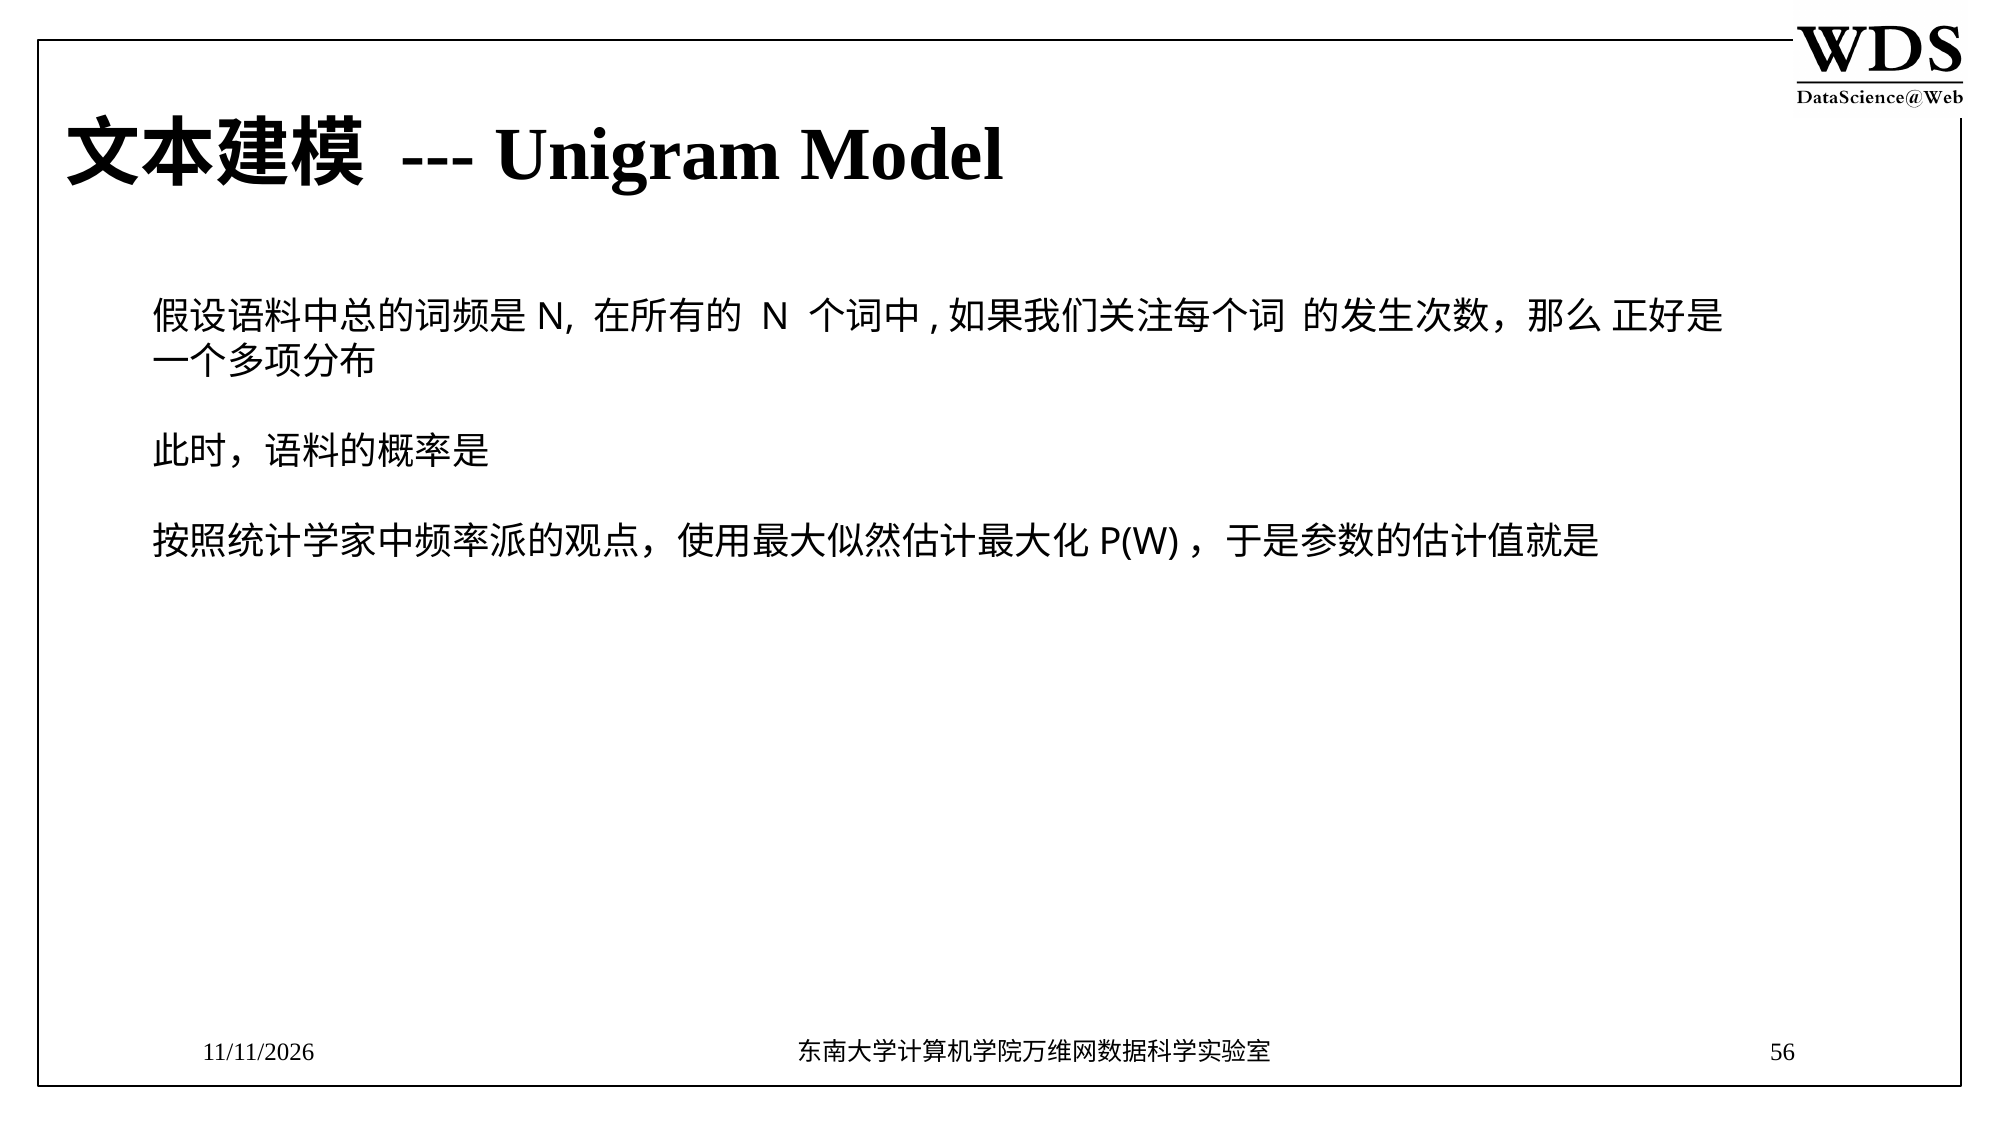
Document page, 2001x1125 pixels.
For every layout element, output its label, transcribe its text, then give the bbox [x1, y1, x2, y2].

title 文本建模 --- Unigram Model [50, 44, 1722, 267]
slide_number 56 [1530, 1020, 1811, 1081]
footer 东南大学计算机学院万维网数据科学实验室 [647, 1020, 1422, 1081]
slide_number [187, 1020, 570, 1081]
picture [1793, 0, 1968, 118]
